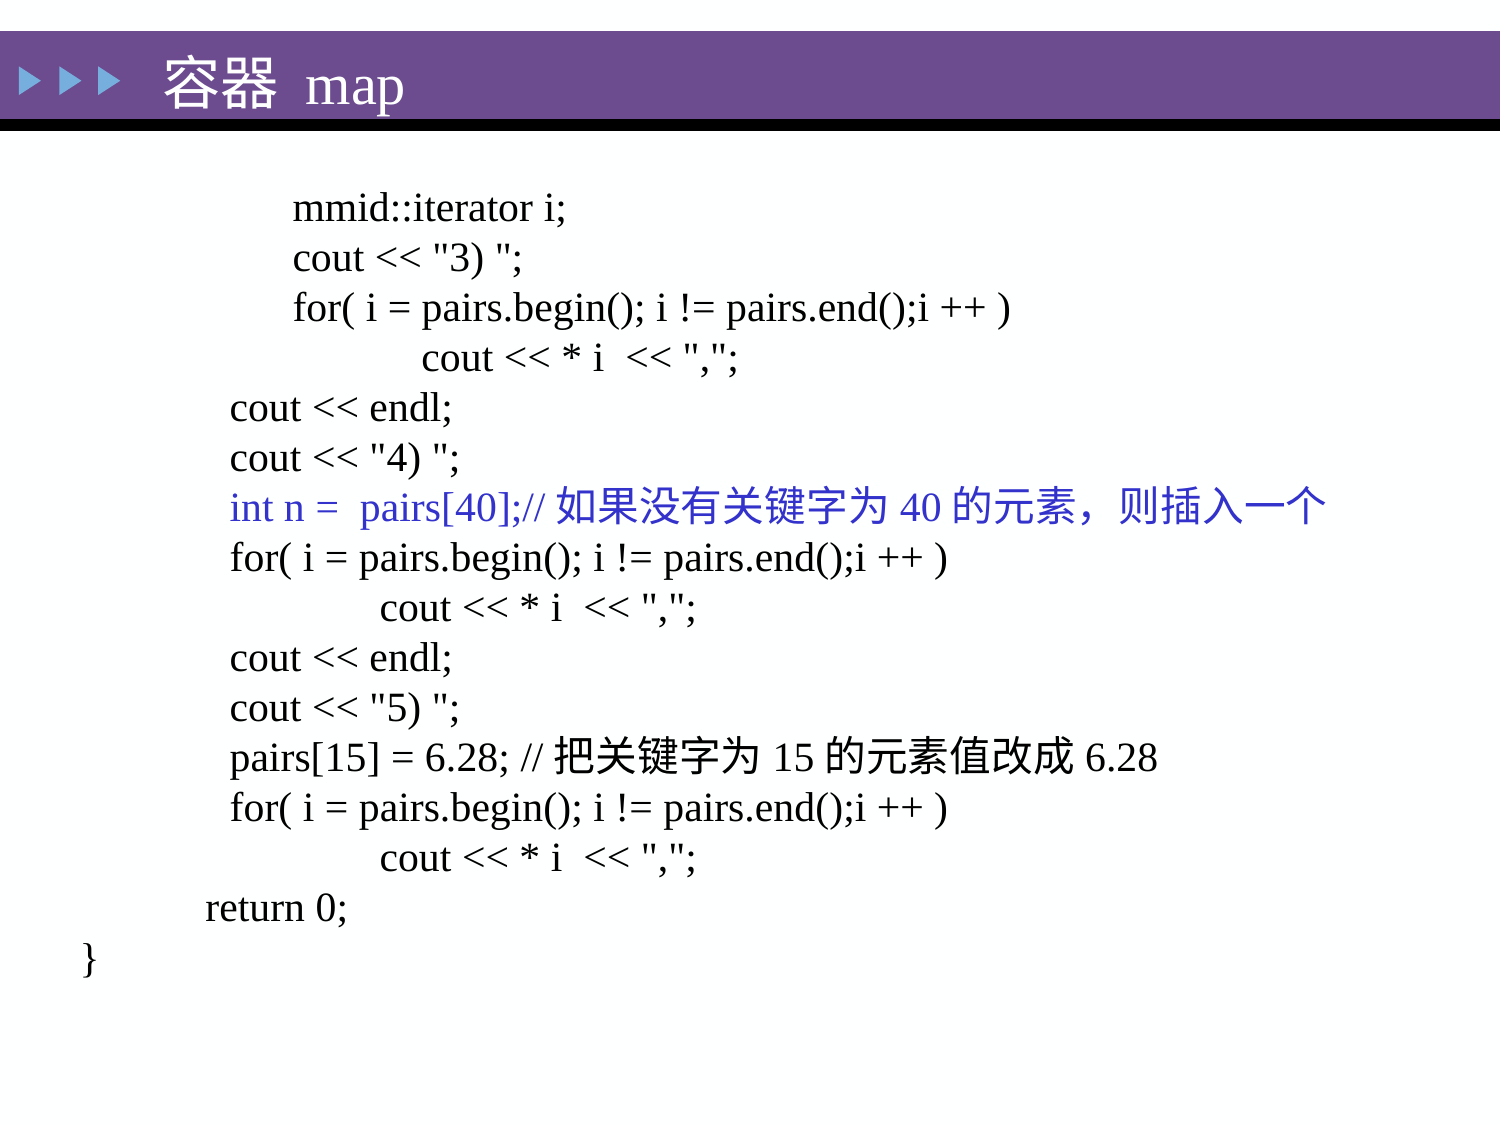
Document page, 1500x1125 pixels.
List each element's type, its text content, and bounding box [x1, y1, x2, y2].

text_box mmid::iterator i; cout << "3) "; for( i = pairs.begin(); i != pairs.end();i ++ ) cout << * i << ","; cout << endl; cout << "4) "; int n = pairs[40];//如果没有关键字为40的元素，则插入一个 for( i = pairs.begin(); i != pairs.end();i ++ ) cout << * i << ","; cout << endl; cout << "5) "; pairs[15] = 6.28; //把关键字为15的元素值改成6.28 for( i = pairs.begin(); i != pairs.end();i ++ ) cout << * i << ","; return 0; } [64, 172, 1436, 988]
text_box 容器 map [147, 24, 1198, 138]
